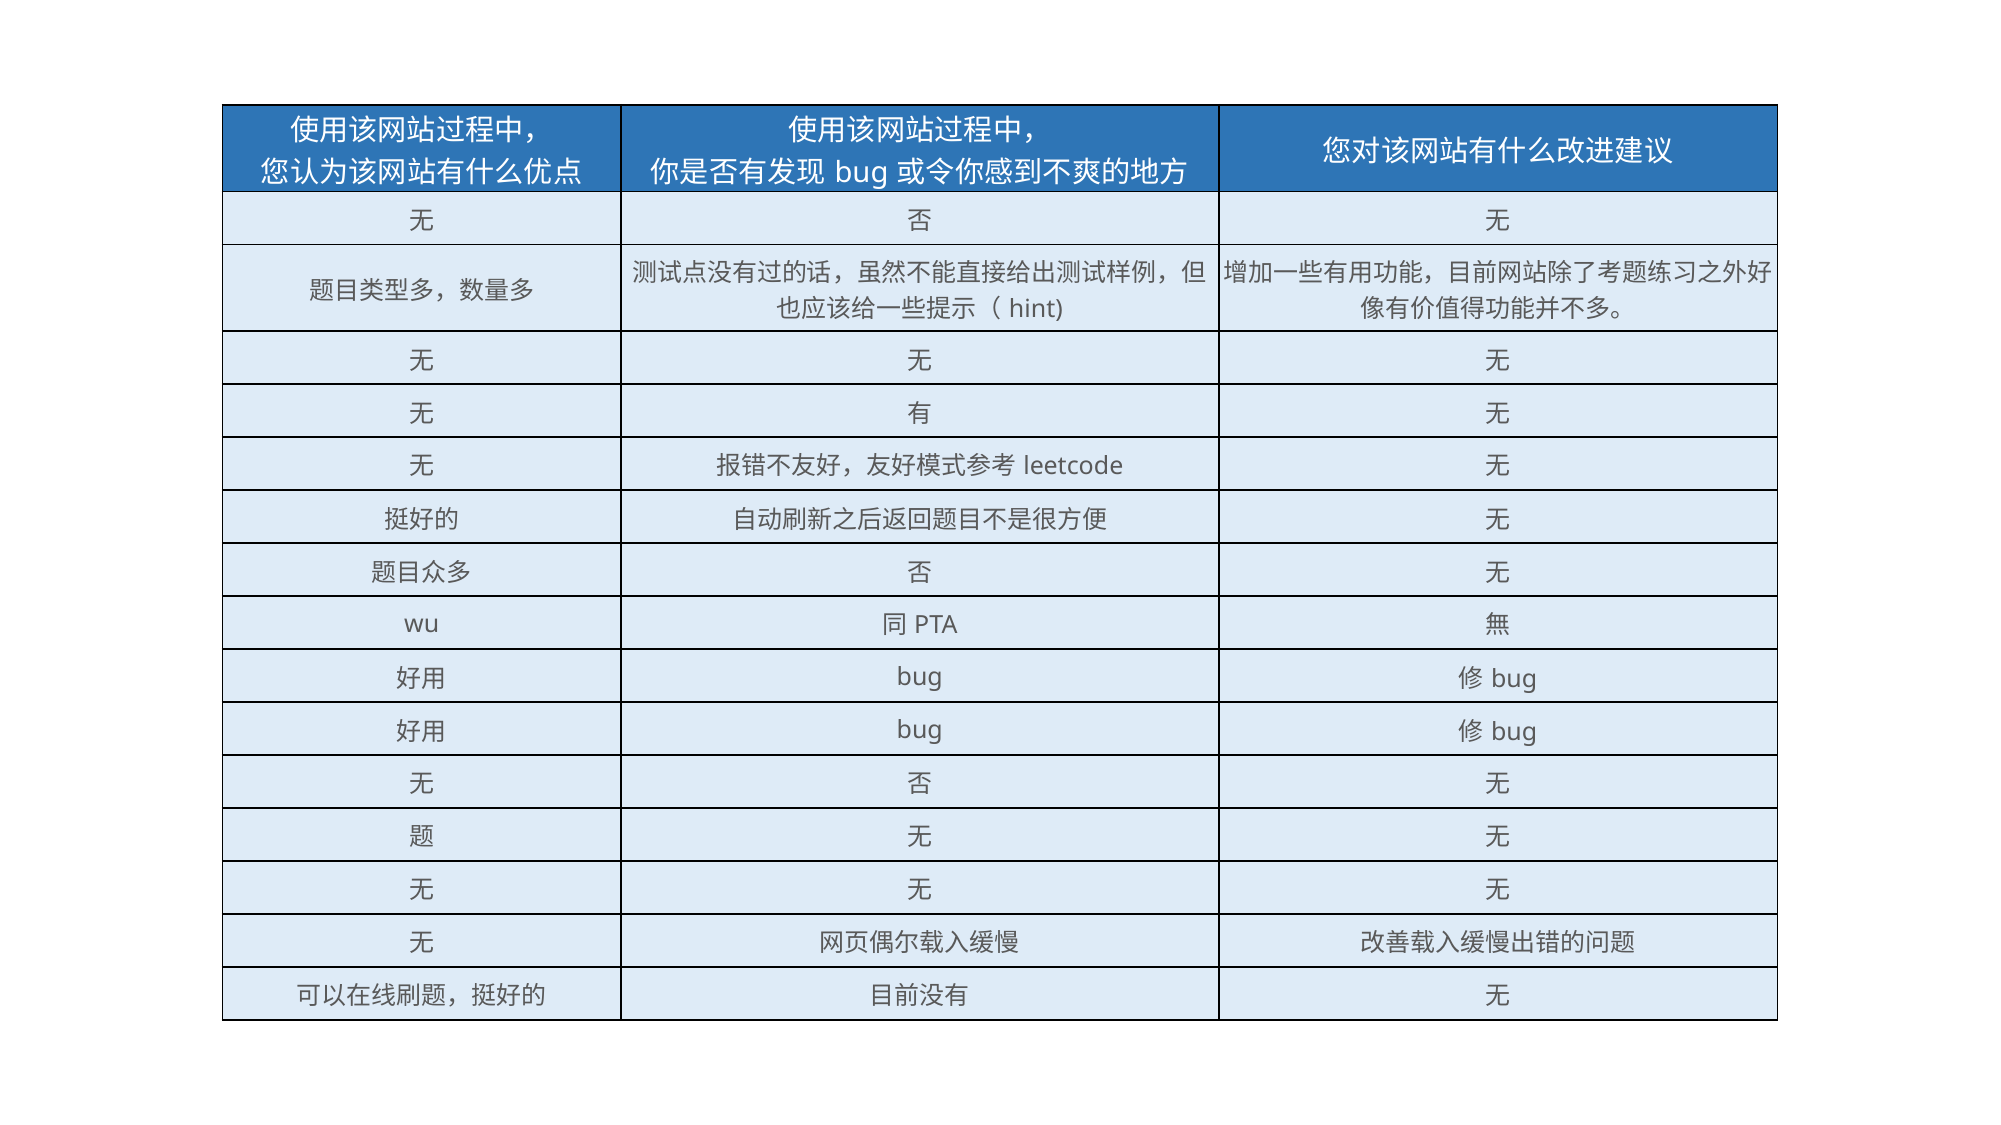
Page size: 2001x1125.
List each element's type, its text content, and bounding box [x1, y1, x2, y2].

table_cell 题目类型多，数量多 [223, 245, 620, 330]
table_cell 无 [1220, 809, 1777, 860]
table_cell 无 [1220, 862, 1777, 913]
table_cell 无 [1220, 756, 1777, 807]
table_cell 题 [223, 809, 620, 860]
table_cell 无 [1220, 968, 1777, 1019]
table_cell 否 [622, 544, 1218, 595]
table_cell 無 [1220, 597, 1777, 648]
table_cell 同PTA [622, 597, 1218, 648]
table_cell 改善载入缓慢出错的问题 [1220, 915, 1777, 966]
table_cell 无 [223, 862, 620, 913]
table_cell 题目众多 [223, 544, 620, 595]
table_cell 无 [1220, 332, 1777, 383]
table_cell 有 [622, 385, 1218, 436]
table_cell 自动刷新之后返回题目不是很方便 [622, 491, 1218, 542]
table_cell bug [622, 703, 1218, 754]
table_cell 无 [223, 438, 620, 489]
table_header 您对该网站有什么改进建议 [1220, 106, 1777, 191]
table_cell 网页偶尔载入缓慢 [622, 915, 1218, 966]
table_cell 好用 [223, 650, 620, 701]
table_cell bug [622, 650, 1218, 701]
table_header 使用该网站过程中， 您认为该网站有什么优点 [223, 106, 620, 191]
table_cell 测试点没有过的话，虽然不能直接给出测试样例，但也应该给一些提示（hint) [622, 245, 1218, 330]
table_cell 无 [1220, 192, 1777, 244]
table_cell 无 [1220, 438, 1777, 489]
table_cell 可以在线刷题，挺好的 [223, 968, 620, 1019]
table_cell 无 [1220, 491, 1777, 542]
table_cell 无 [1220, 385, 1777, 436]
table_cell 无 [1220, 544, 1777, 595]
table_cell 无 [223, 192, 620, 244]
table_cell 挺好的 [223, 491, 620, 542]
table_cell 无 [223, 332, 620, 383]
table_cell 报错不友好，友好模式参考leetcode [622, 438, 1218, 489]
table_cell 否 [622, 192, 1218, 244]
table_cell 修bug [1220, 703, 1777, 754]
table_cell 无 [223, 756, 620, 807]
table_cell 无 [622, 809, 1218, 860]
table_cell 无 [622, 332, 1218, 383]
table_cell wu [223, 597, 620, 648]
table_cell 无 [622, 862, 1218, 913]
table_cell 好用 [223, 703, 620, 754]
table_cell 修bug [1220, 650, 1777, 701]
table_cell 无 [223, 915, 620, 966]
table_cell 目前没有 [622, 968, 1218, 1019]
table_header 使用该网站过程中， 你是否有发现bug或令你感到不爽的地方 [622, 106, 1218, 191]
table_cell 否 [622, 756, 1218, 807]
table_cell 增加一些有用功能，目前网站除了考题练习之外好像有价值得功能并不多。 [1220, 245, 1777, 330]
table_cell 无 [223, 385, 620, 436]
